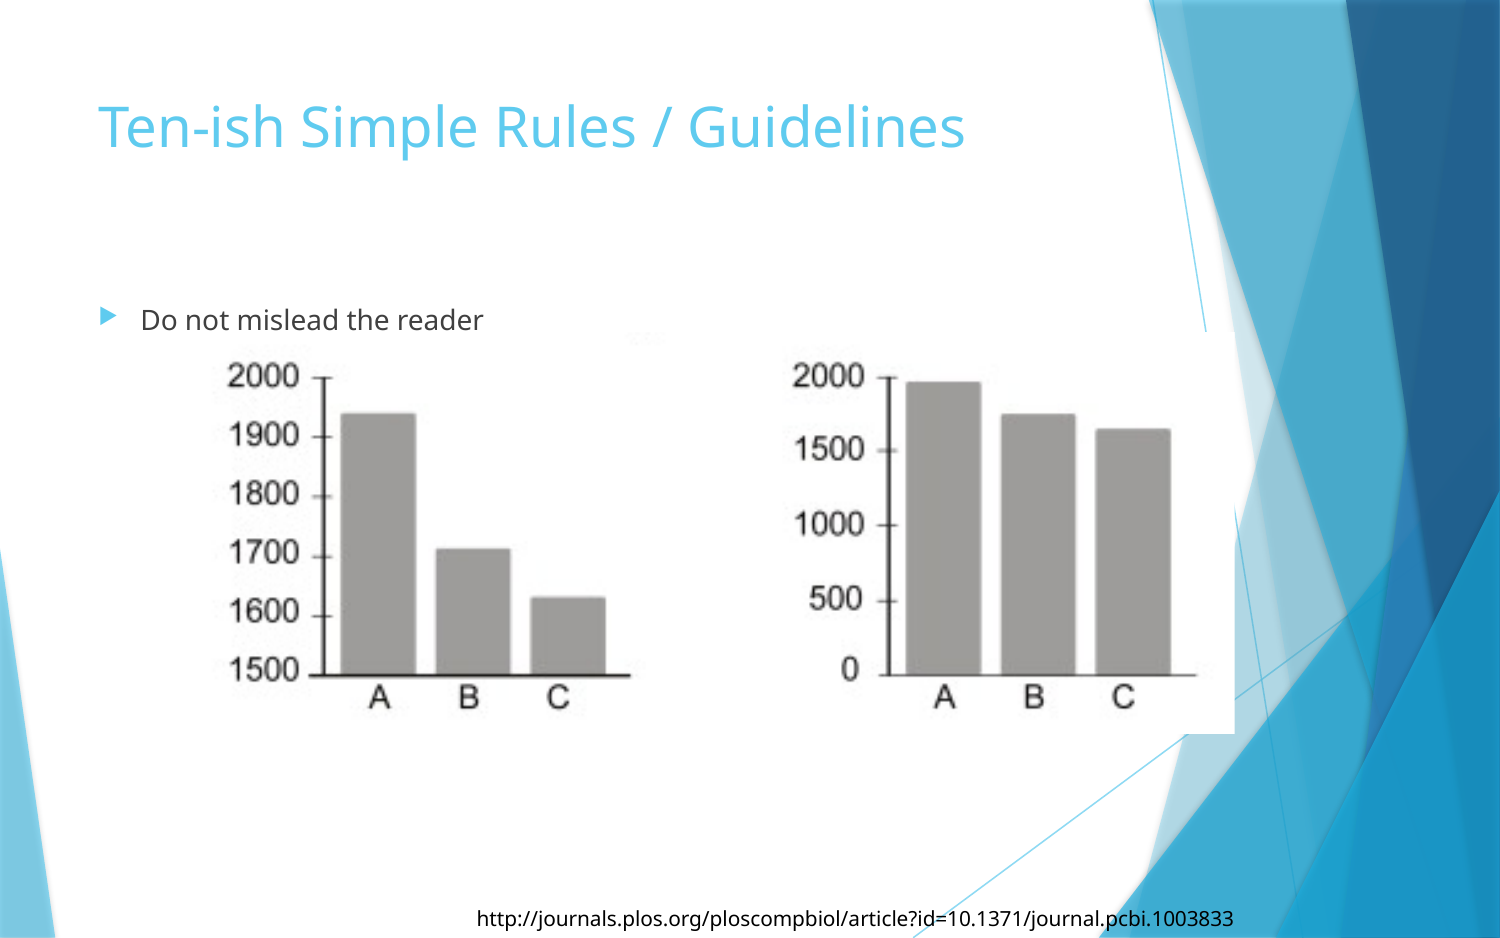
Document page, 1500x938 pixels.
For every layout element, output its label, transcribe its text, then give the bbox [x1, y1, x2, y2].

text_box http://journals.plos.org/ploscompbiol/article?id=10.1371/journal.pcbi.1003833 [124, 898, 1249, 938]
picture [177, 332, 1236, 734]
title Ten-ish Simple Rules / Guidelines [83, 83, 1141, 264]
list Do not mislead the reader [83, 295, 1141, 826]
